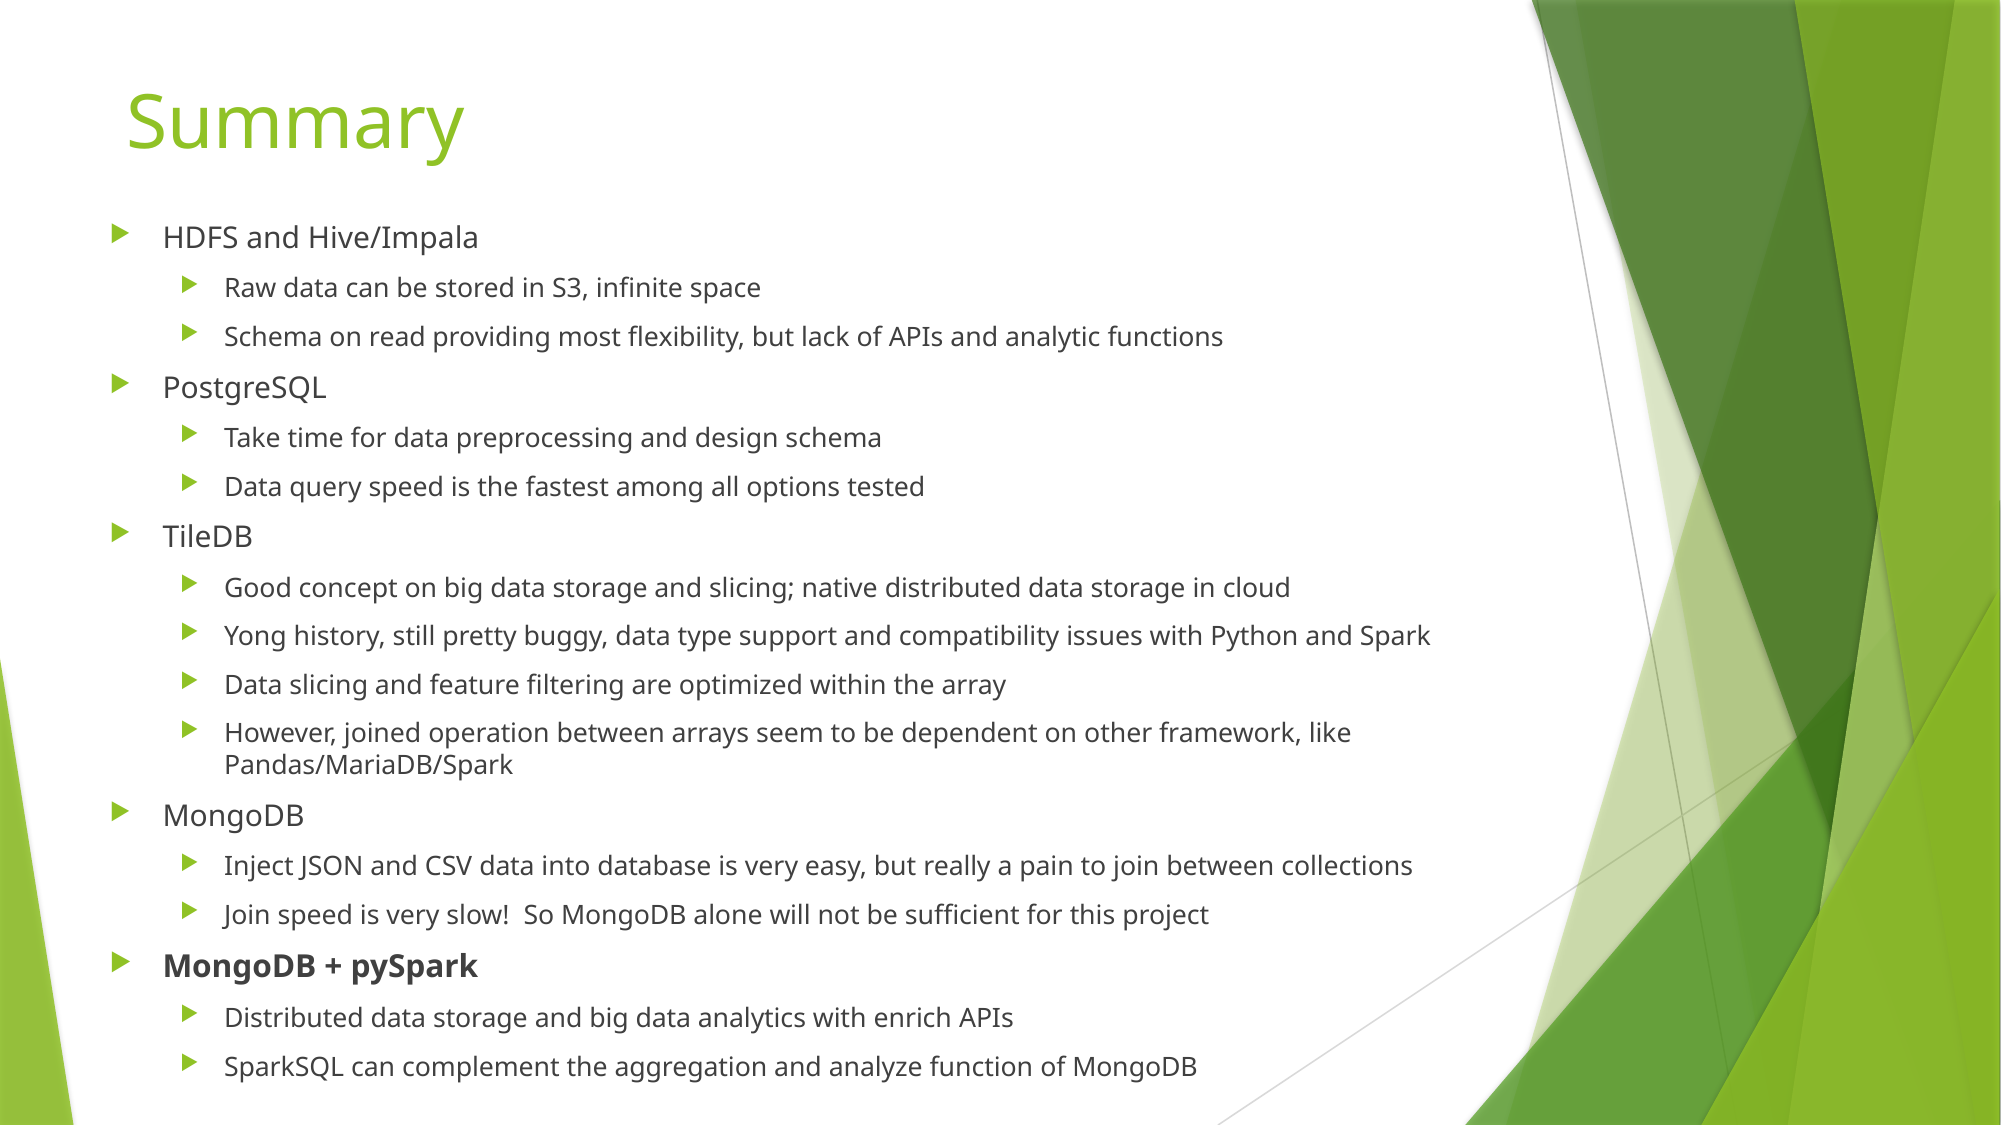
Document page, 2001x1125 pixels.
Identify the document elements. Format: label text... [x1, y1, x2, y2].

list HDFS and Hive/Impala Raw data can be stored in S3, infinite space Schema on read providing most flexibility, but lack of APIs and analytic functions PostgreSQL Take time for data preprocessing and design schema Data query speed is the fastest among all options tested TileDB Good concept on big data storage and slicing; native distributed data storage in cloud Yong history, still pretty buggy, data type support and compatibility issues with Python and Spark Data slicing and feature filtering are optimized within the array However, joined operation between arrays seem to be dependent on other framework, like Pandas/MariaDB/Spark MongoDB Inject JSON and CSV data into database is very easy, but really a pain to join between collections Join speed is very slow! So MongoDB alone will not be sufficient for this project MongoDB + pySpark Distributed data storage and big data analytics with enrich APIs SparkSQL can complement the aggregation and analyze function of MongoDB [94, 211, 1578, 1097]
title Summary [111, 65, 1522, 198]
